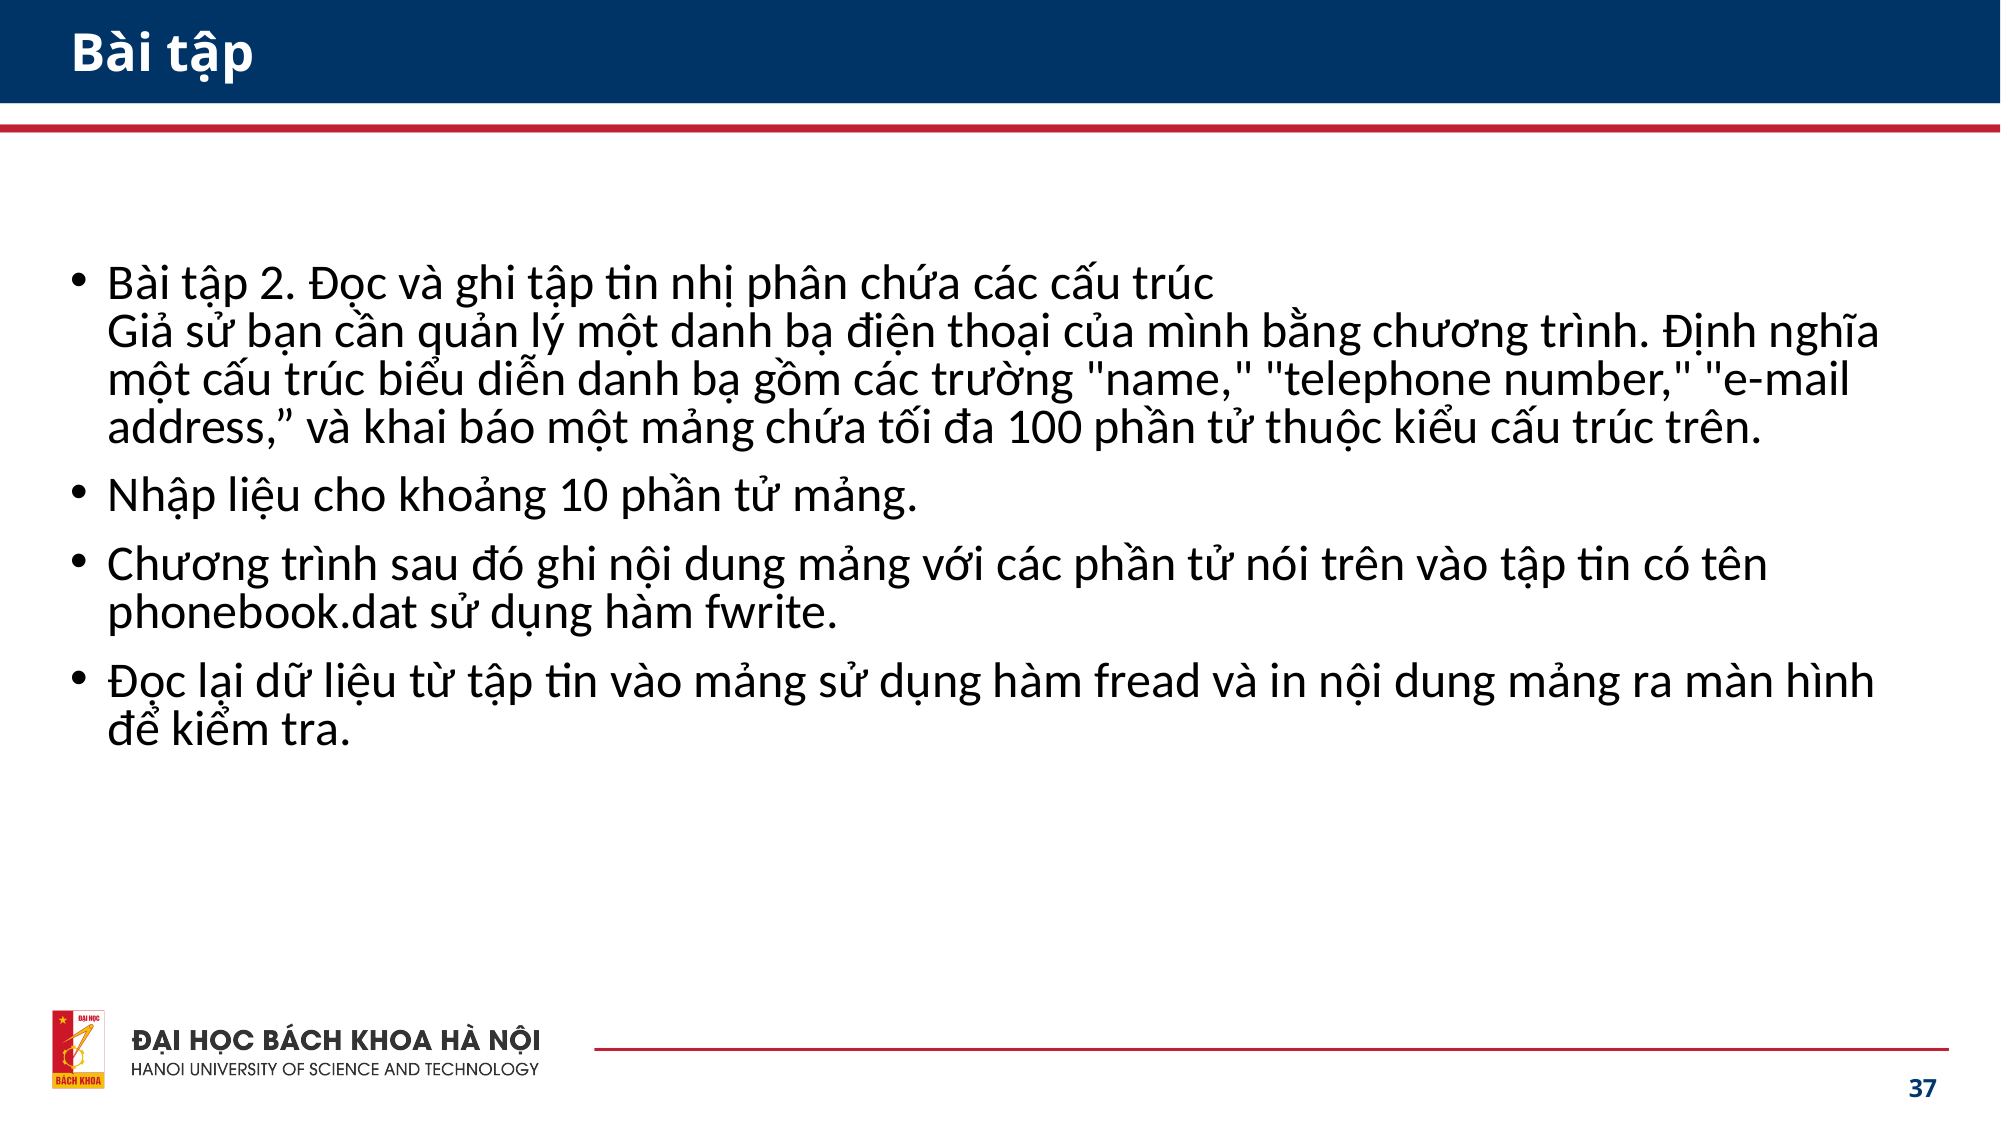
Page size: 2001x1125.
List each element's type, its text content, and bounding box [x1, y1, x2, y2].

picture [0, 0, 2001, 1125]
title Bài tập [55, 18, 1945, 90]
slide_number 37 [1502, 1065, 1953, 1125]
list Bài tập 2. Đọc và ghi tập tin nhị phân chứa các cấu trúc Giả sử bạn cần quản lý một danh bạ điện thoại của mình bằng chương trình. Định nghĩa một cấu trúc biểu diễn danh bạ gồm các trường "name," "telephone number," "e-mail address,” và khai báo một mảng chứa tối đa 100 phần tử thuộc kiểu cấu trúc trên. Nhập liệu cho khoảng 10 phần tử mảng. Chương trình sau đó ghi nội dung mảng với các phần tử nói trên vào tập tin có tên phonebook.dat sử dụng hàm fwrite. Đọc lại dữ liệu từ tập tin vào mảng sử dụng hàm fread và in nội dung mảng ra màn hình để kiểm tra. [55, 253, 1945, 979]
